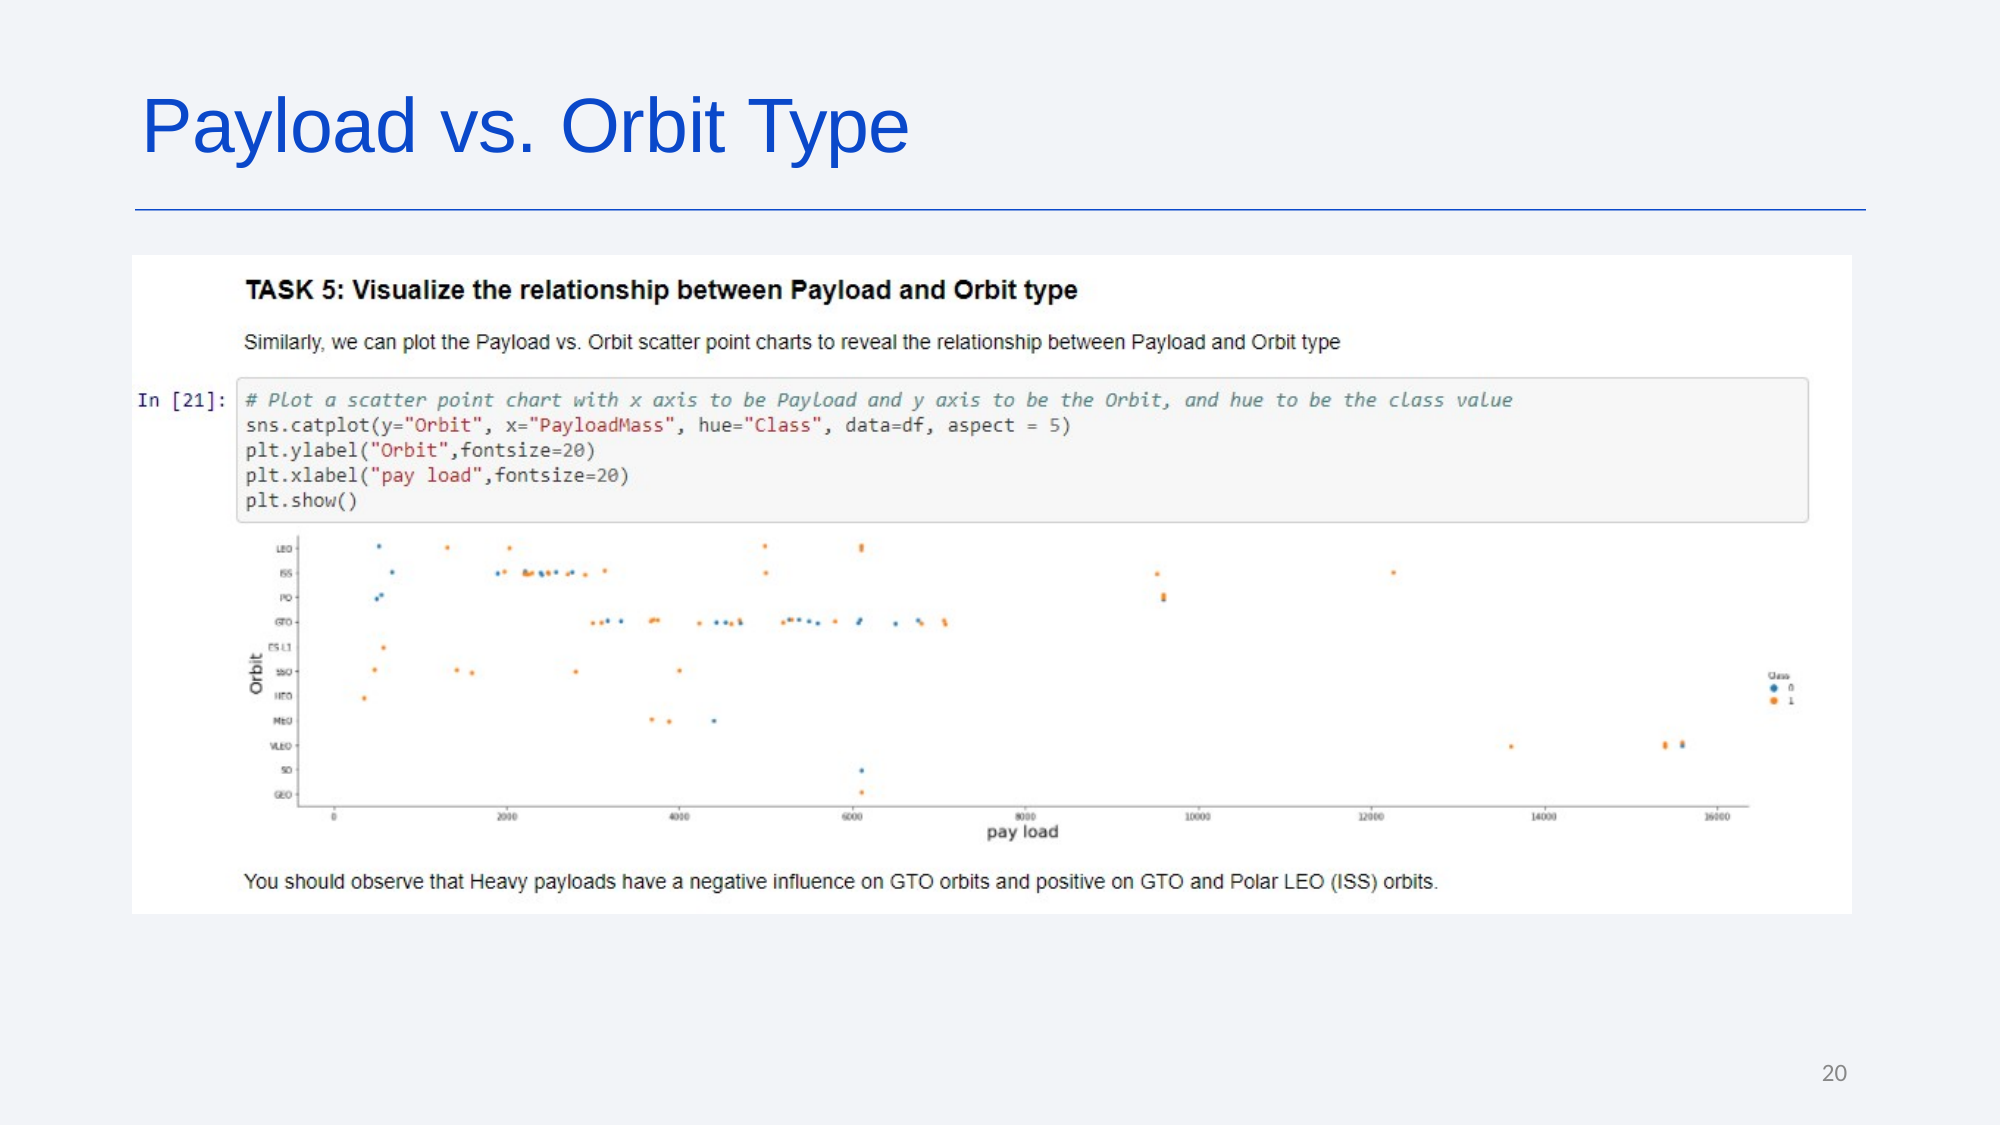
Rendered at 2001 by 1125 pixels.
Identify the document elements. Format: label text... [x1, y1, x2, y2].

slide_number 20 [1815, 1060, 1856, 1125]
picture [0, 0, 2000, 1125]
title Payload vs. Orbit Type [139, 73, 918, 255]
